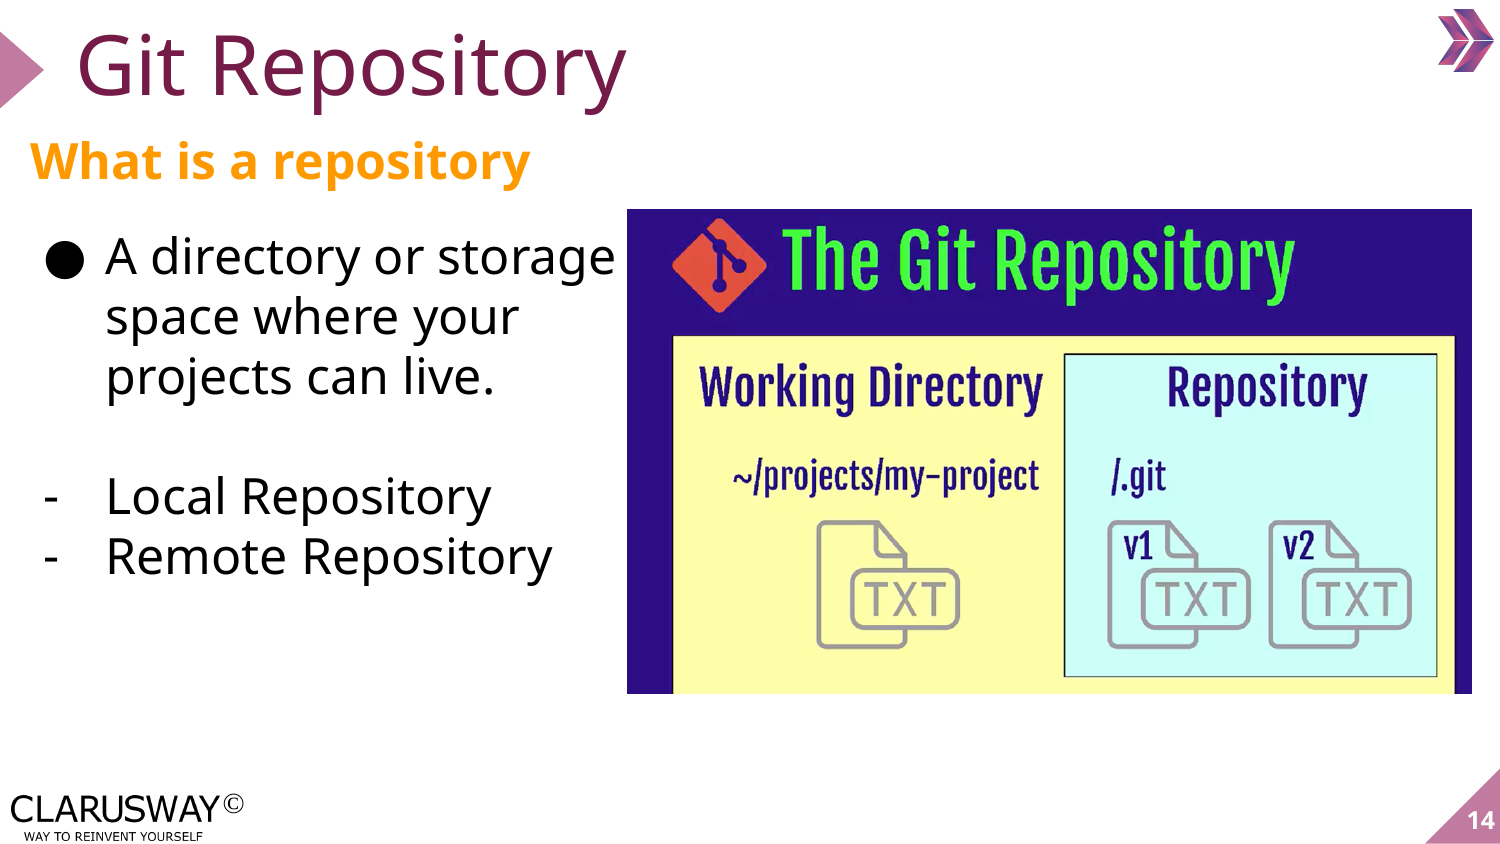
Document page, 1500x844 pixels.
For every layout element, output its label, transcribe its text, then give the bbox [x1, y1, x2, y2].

text_box A directory or storage space where your projects can live. Local Repository Remote Repository [15, 210, 624, 681]
title Git Repository [75, 31, 1001, 207]
text_box What is a repository [15, 114, 635, 210]
slide_number ‹#› [1461, 809, 1496, 839]
picture [11, 795, 220, 841]
picture [627, 209, 1472, 694]
picture [1438, 9, 1494, 72]
